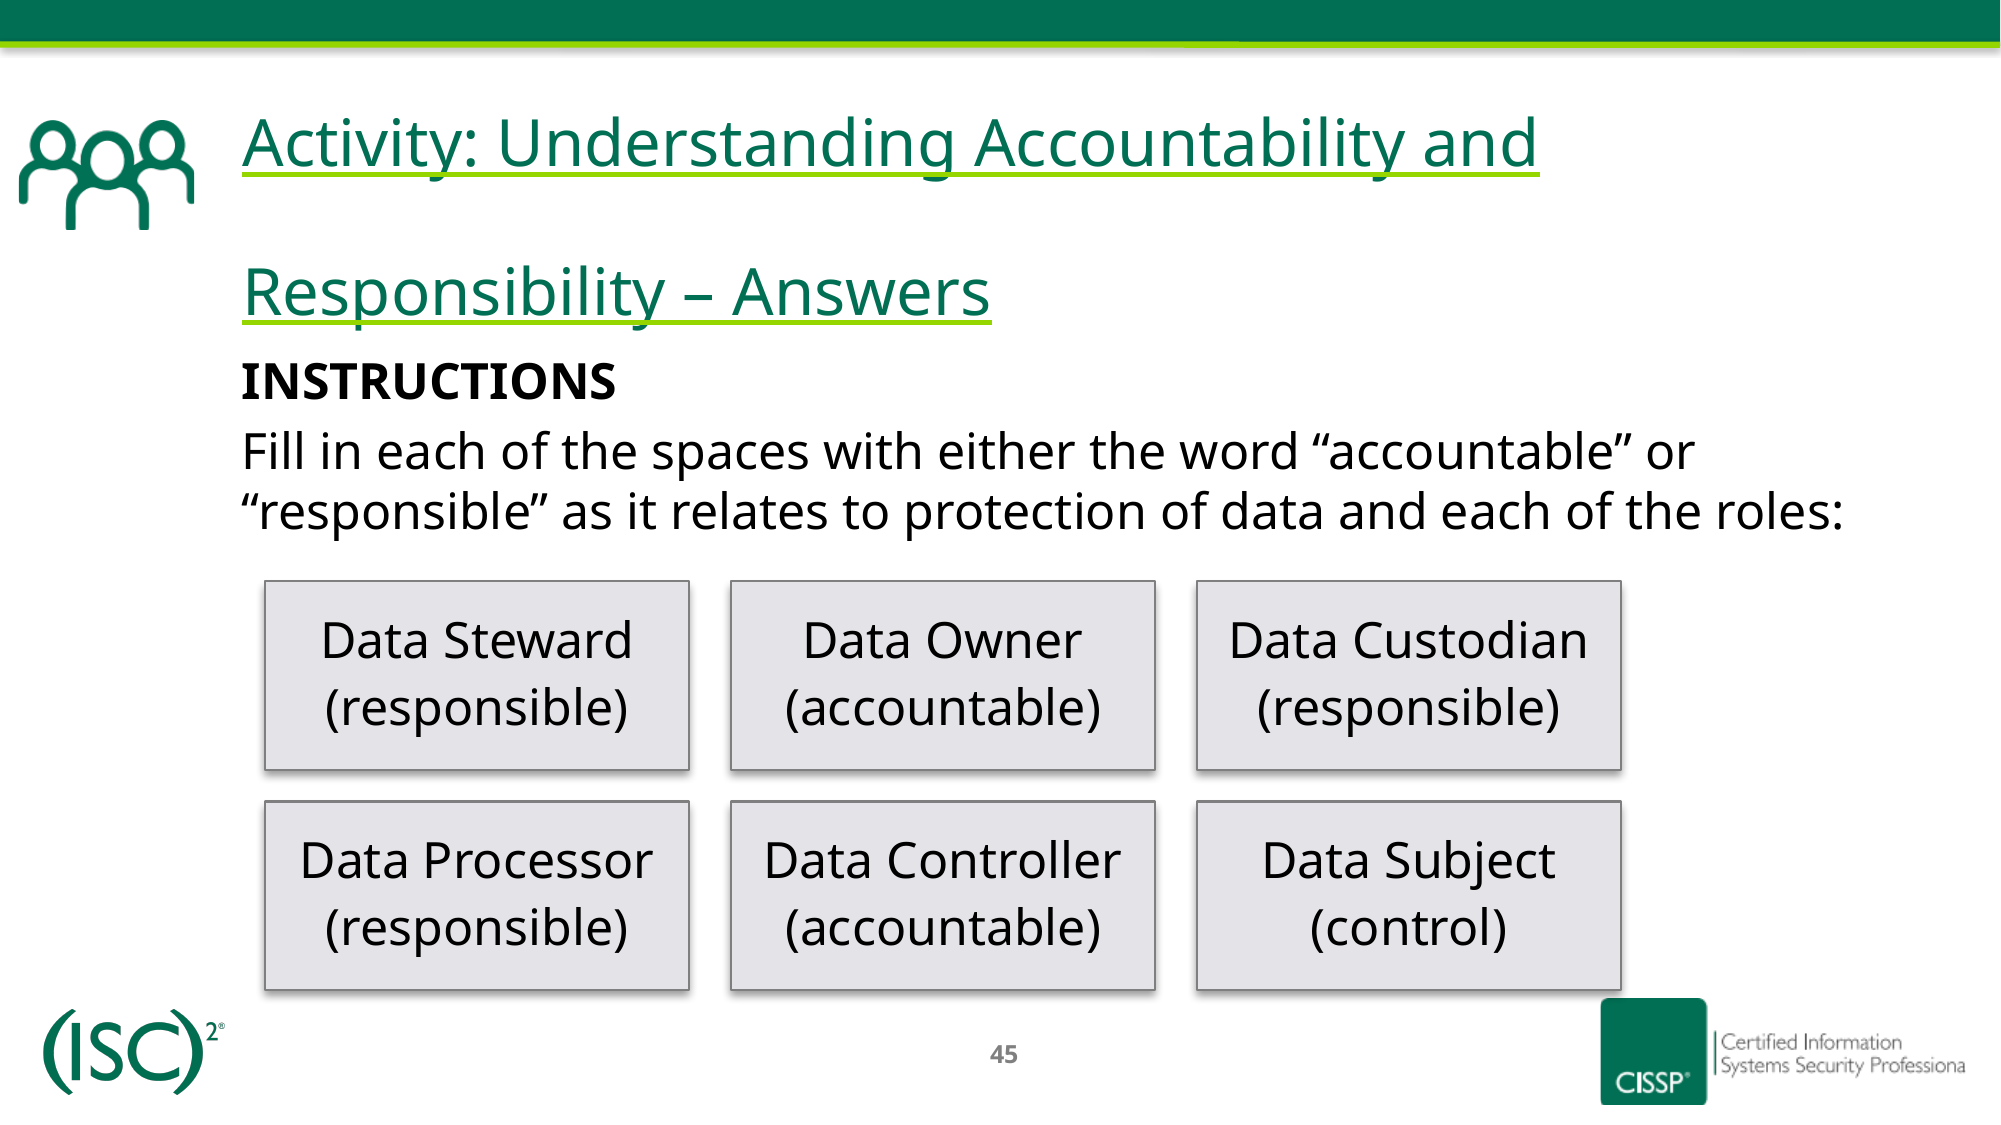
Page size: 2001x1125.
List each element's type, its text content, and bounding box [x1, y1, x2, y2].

picture [40, 1005, 228, 1099]
picture [18, 119, 195, 230]
text_box INSTRUCTIONS Fill in each of the spaces with either the word “accountable” or “responsible” as it relates to protection of data and each of the roles: [226, 341, 1932, 570]
title Activity: Understanding Accountability and Responsibility – Answers [227, 109, 1701, 297]
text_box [265, 581, 1621, 991]
